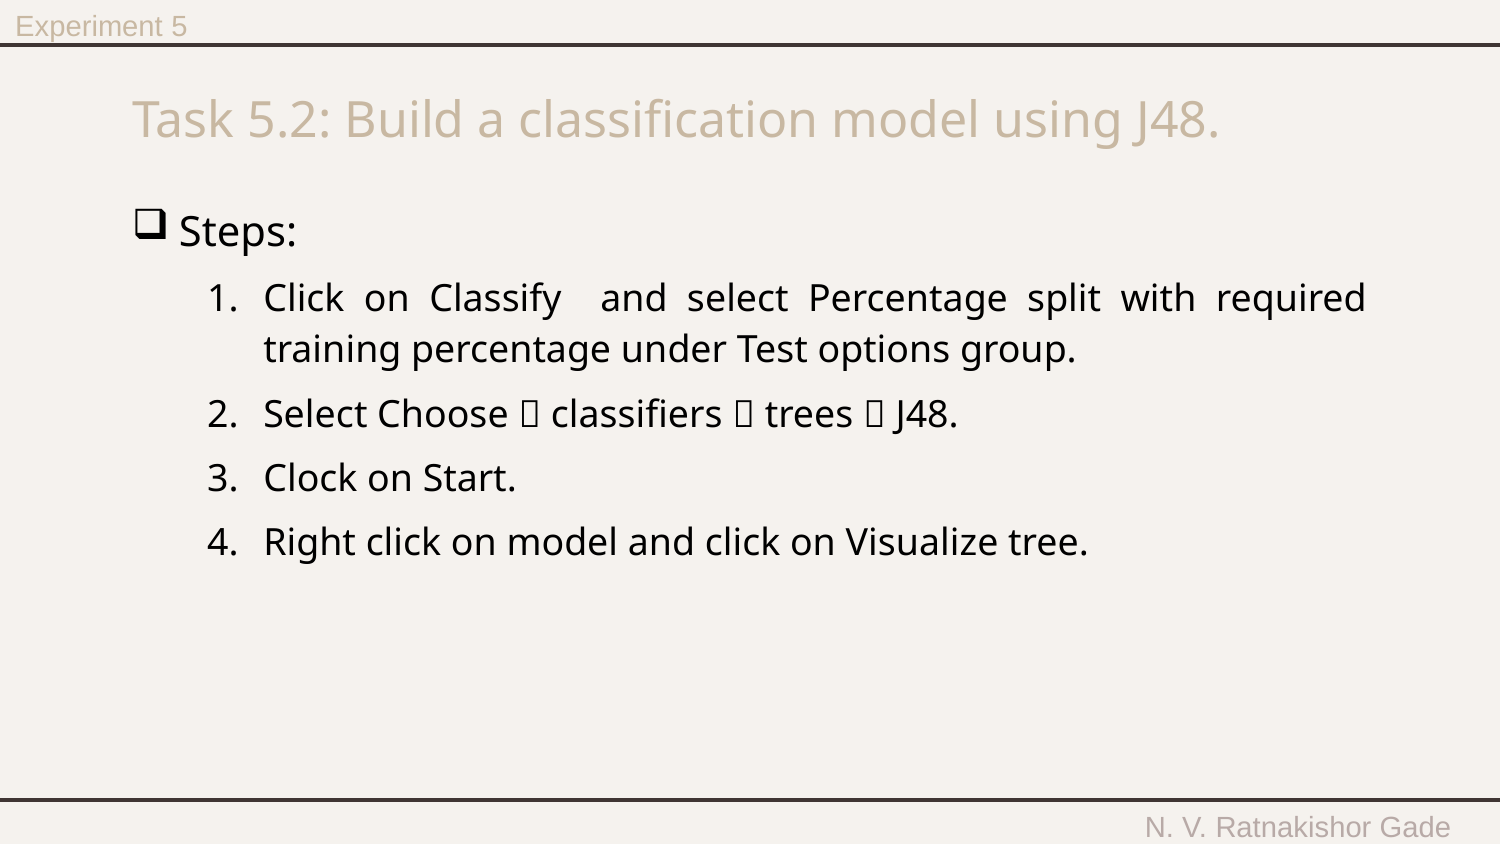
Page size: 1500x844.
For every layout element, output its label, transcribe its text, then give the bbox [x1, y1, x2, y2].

title Task 5.2: Build a classification model using J48. [116, 72, 1347, 167]
text_box Experiment 5 [0, 0, 203, 50]
list Steps: Click on Classify and select Percentage split with required training percentage under Test options group. Select Choose  classifiers  trees  J48. Clock on Start. Right click on model and click on Visualize tree. [116, 189, 1383, 731]
